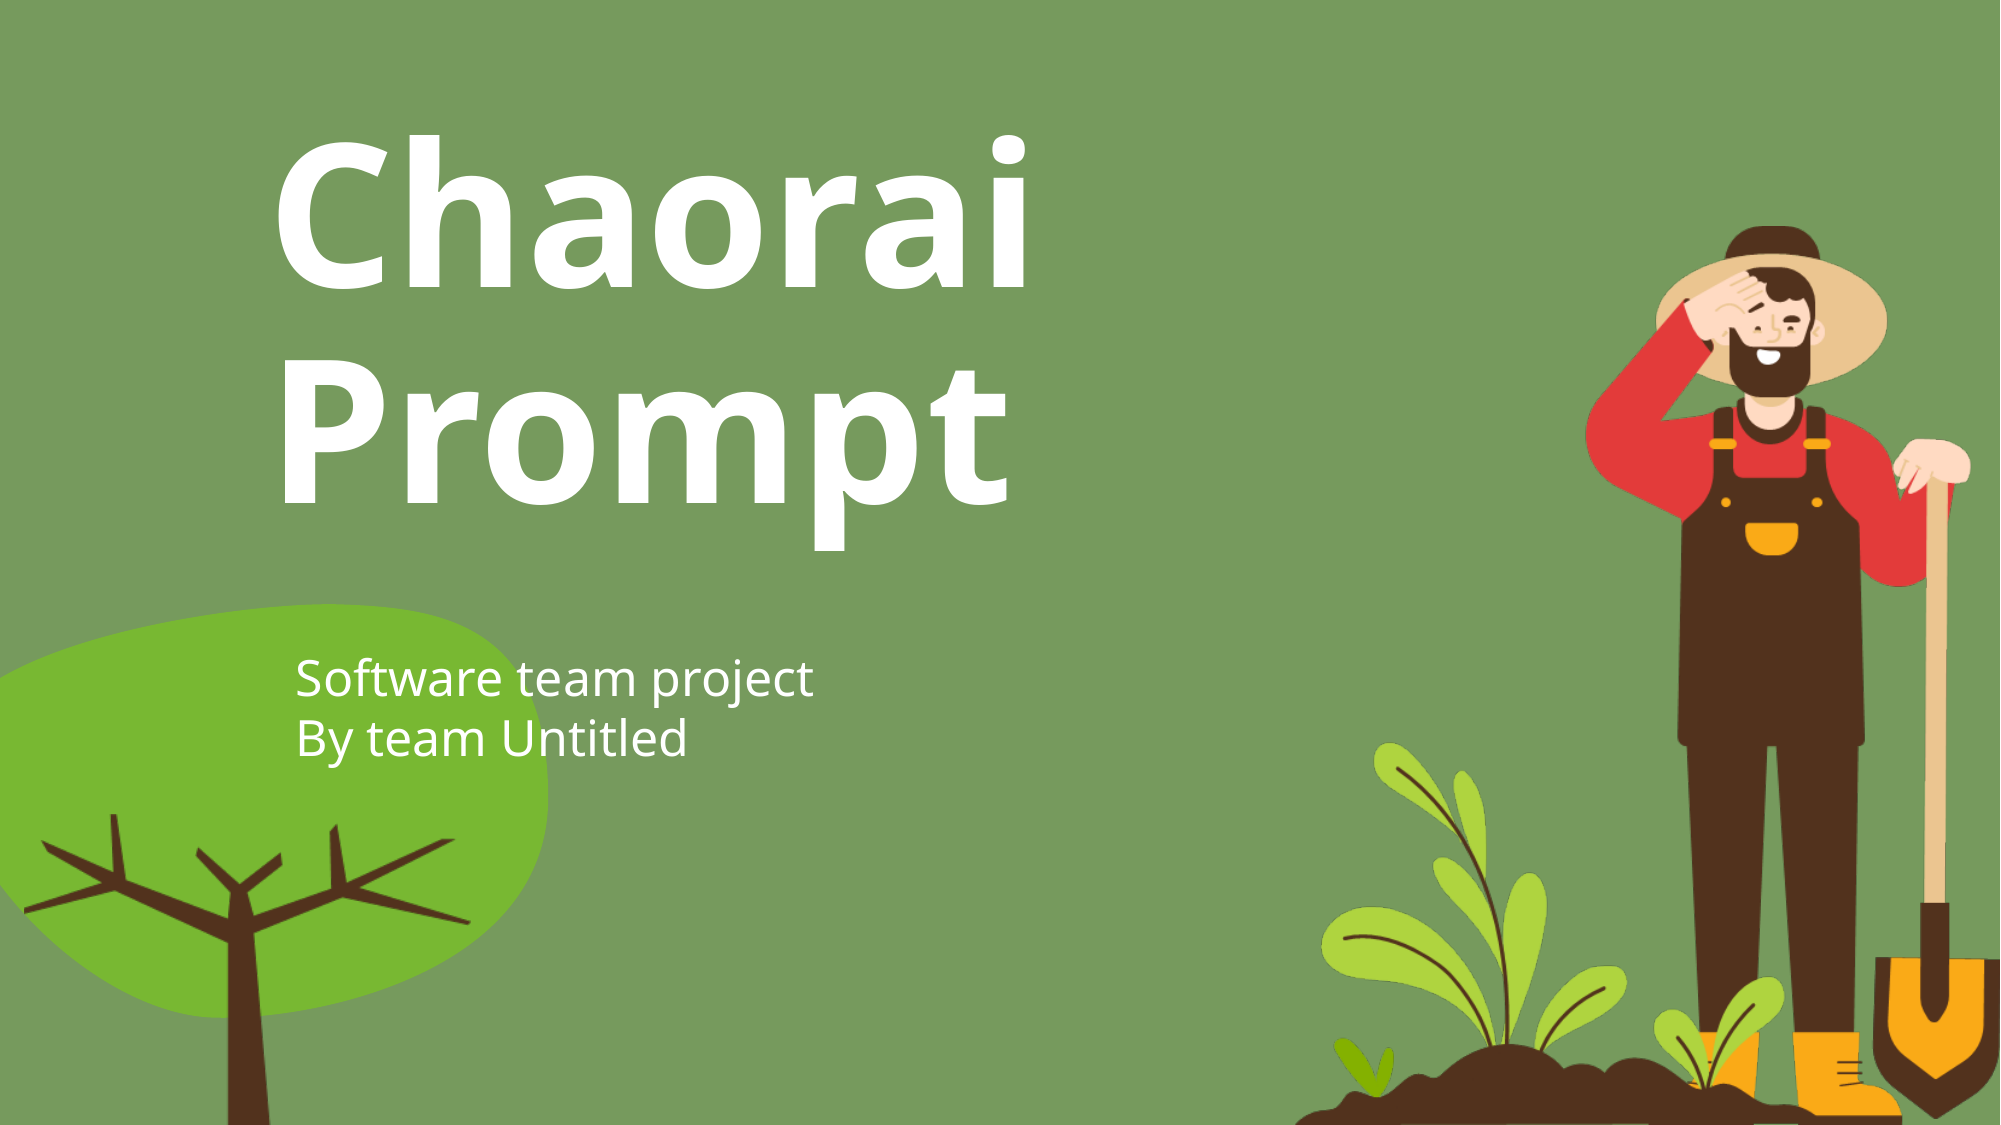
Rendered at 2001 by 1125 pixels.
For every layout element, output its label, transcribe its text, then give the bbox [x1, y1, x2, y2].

picture [24, 814, 471, 1125]
text_box [0, 604, 549, 940]
title Chaorai Prompt [247, 0, 1246, 568]
subtitle Software team project By team Untitled [275, 626, 883, 798]
picture [1295, 225, 2000, 1125]
